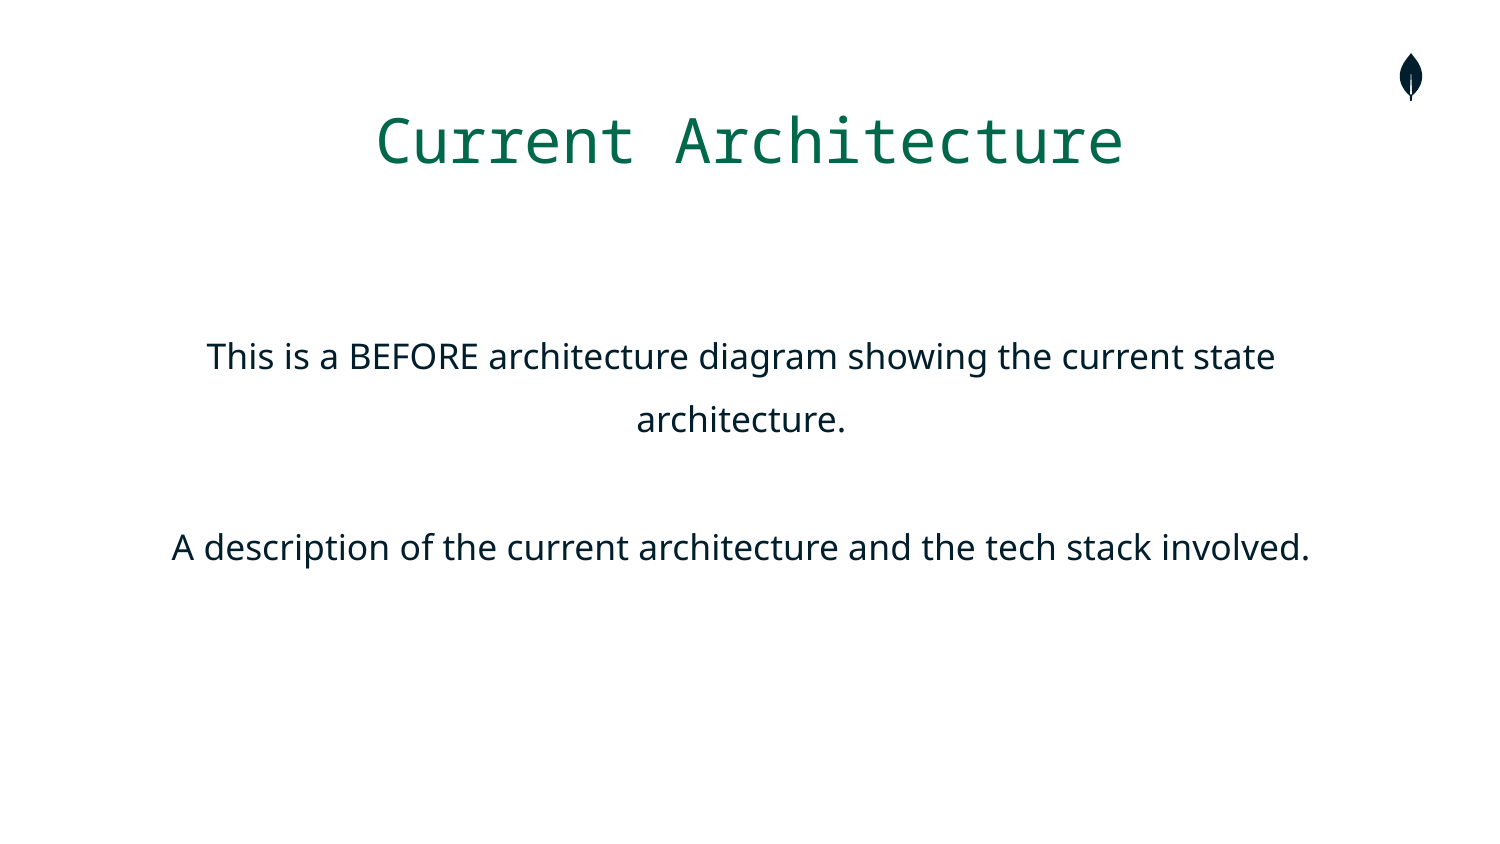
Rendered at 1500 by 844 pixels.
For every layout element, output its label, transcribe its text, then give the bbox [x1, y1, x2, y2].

text_box This is a BEFORE architecture diagram showing the current state architecture. A description of the current architecture and the tech stack involved. [91, 306, 1374, 580]
title Current Architecture [174, 101, 1326, 177]
